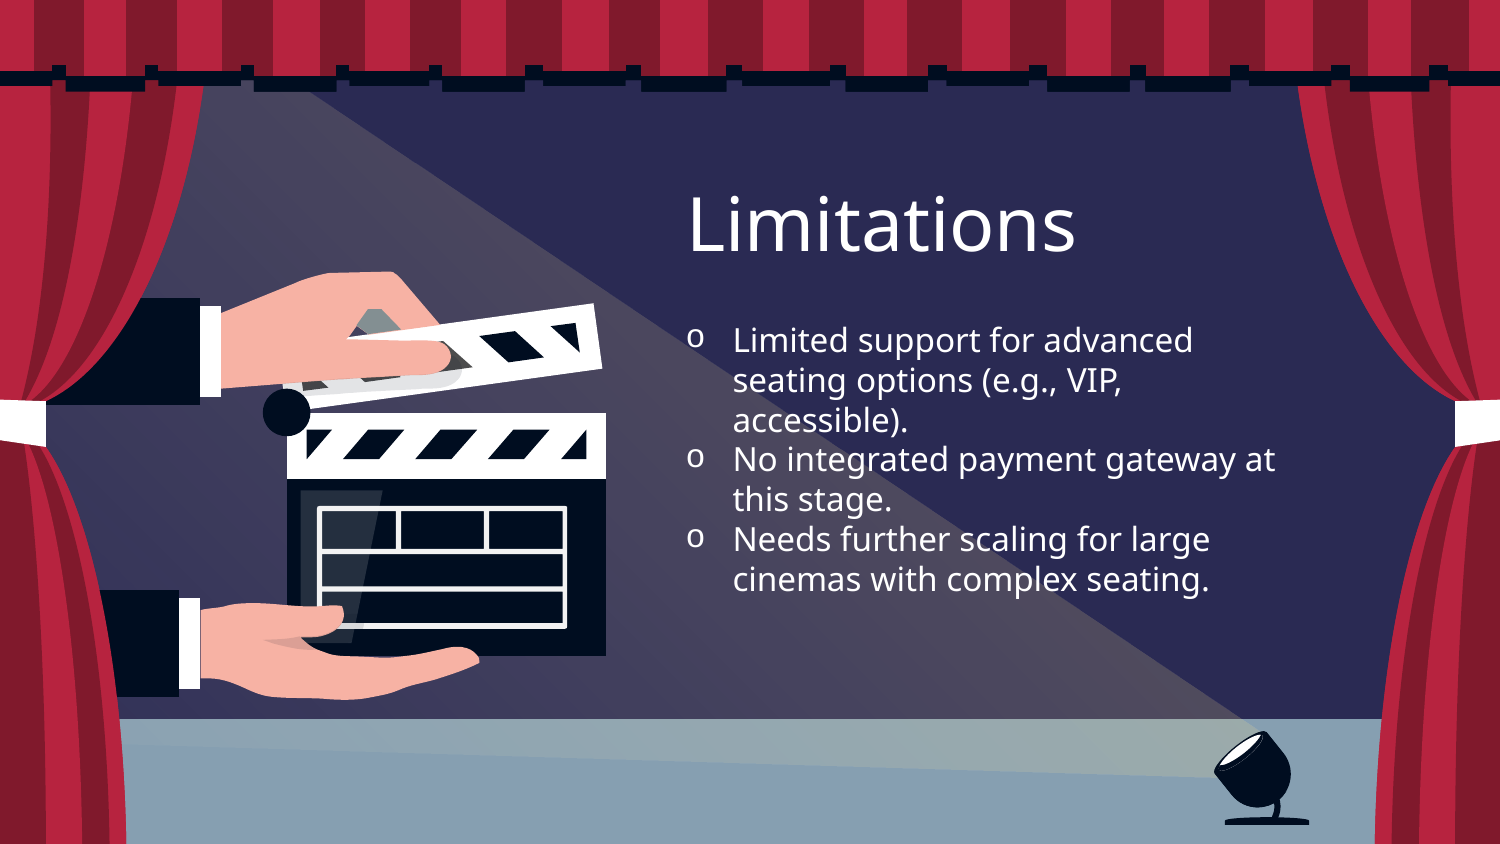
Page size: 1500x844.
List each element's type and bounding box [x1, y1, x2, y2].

text_box [0, 0, 1500, 844]
